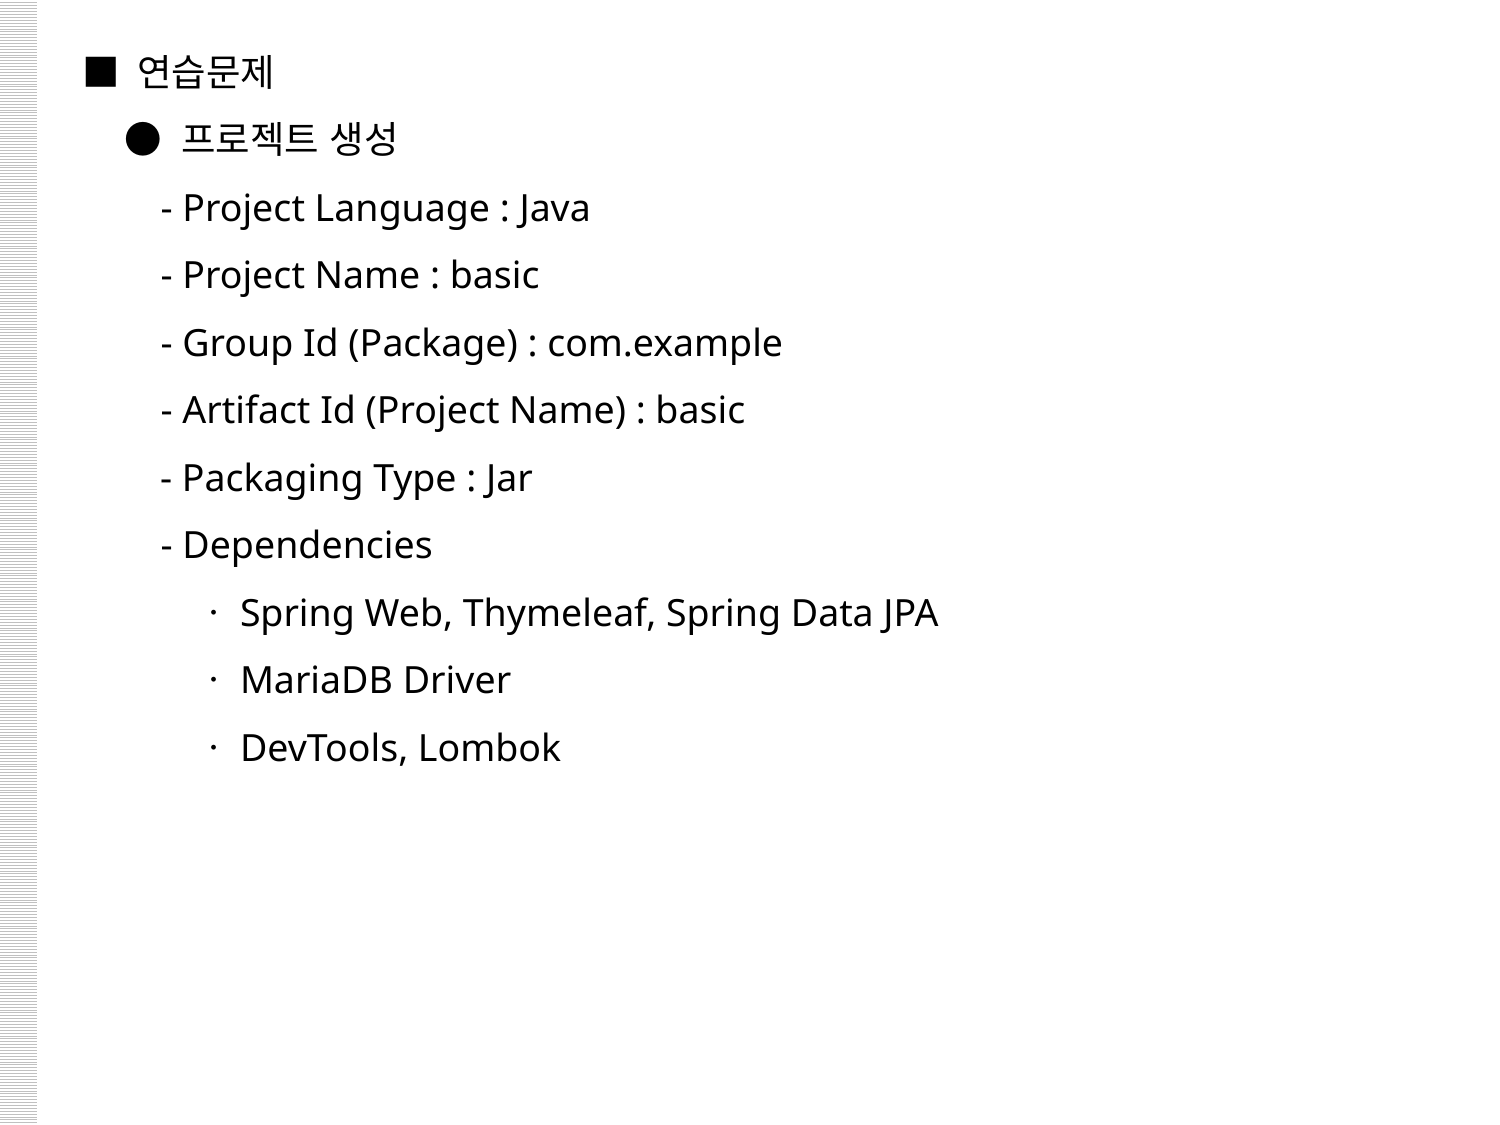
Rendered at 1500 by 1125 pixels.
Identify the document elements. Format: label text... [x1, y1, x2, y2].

text_box ■ 연습문제 ● 프로젝트 생성 - Project Language : Java - Project Name : basic - Group Id (Package) : com.example - Artifact Id (Project Name) : basic - Packaging Type : Jar - Dependencies ㆍSpring Web, Thymeleaf, Spring Data JPA ㆍMariaDB Driver ㆍDevTools, Lombok [67, 19, 954, 777]
